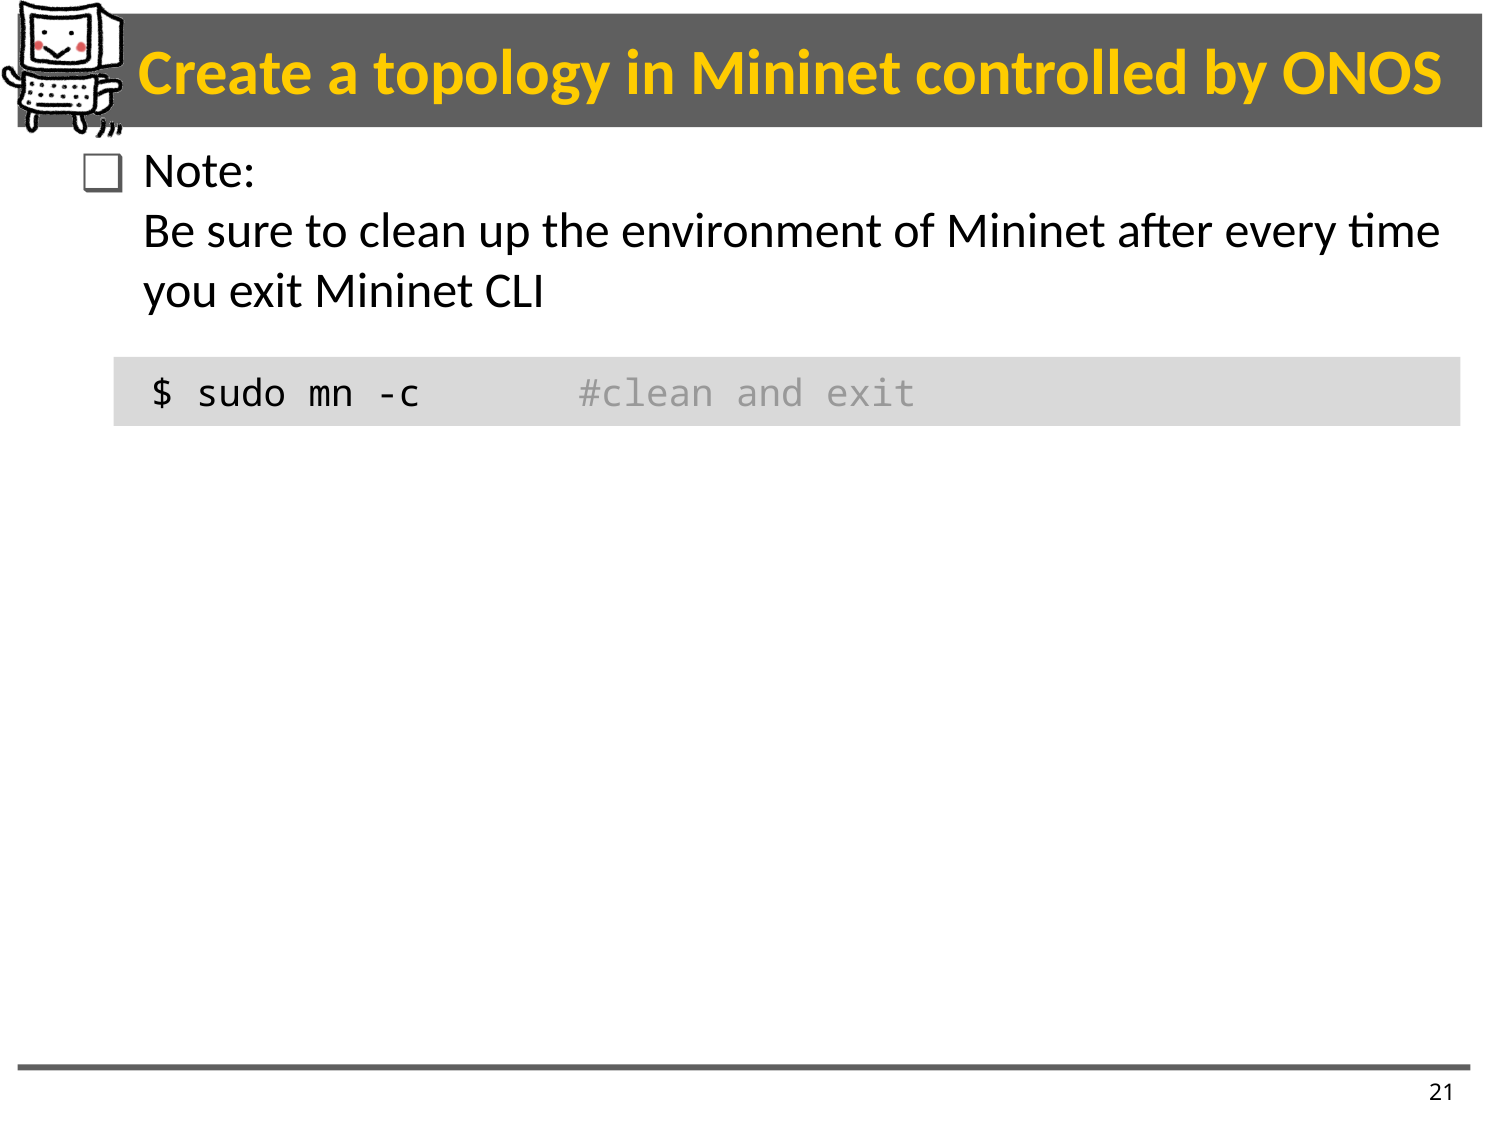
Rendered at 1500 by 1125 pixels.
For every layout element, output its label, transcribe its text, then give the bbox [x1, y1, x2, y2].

picture [0, 0, 128, 138]
list Note: Be sure to clean up the environment of Mininet after every time you exit Mininet CLI [53, 130, 1471, 1071]
text_box $ sudo mn -c #clean and exit [113, 356, 1461, 426]
slide_number 21 [1104, 1070, 1471, 1124]
title Create a topology in Mininet controlled by ONOS [123, 31, 1500, 106]
